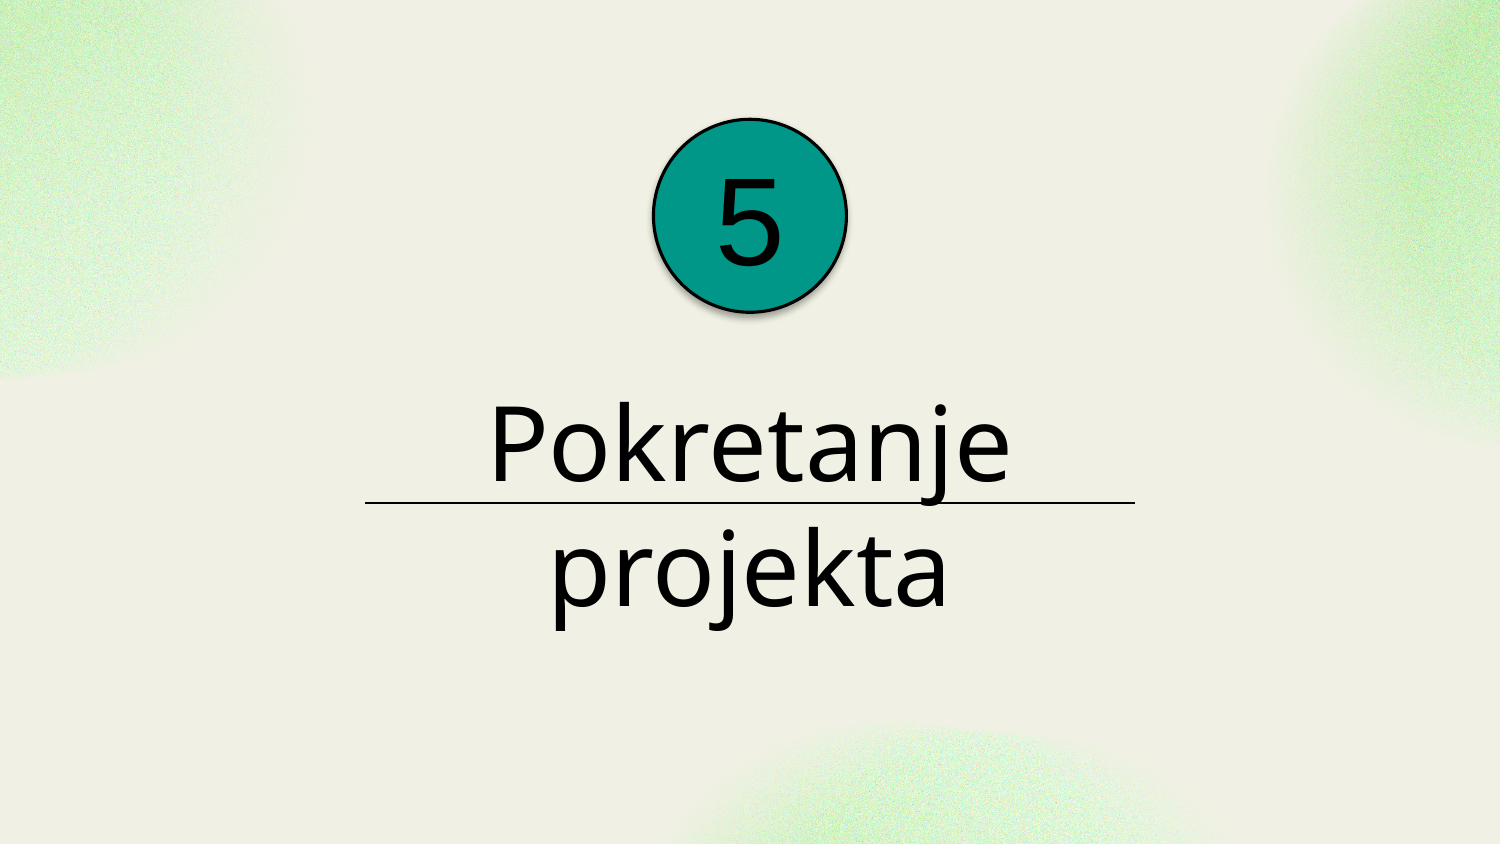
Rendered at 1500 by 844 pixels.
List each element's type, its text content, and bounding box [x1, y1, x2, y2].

text_box 5 [653, 119, 847, 313]
title Pokretanje projekta [390, 510, 1110, 566]
picture [623, 718, 1286, 844]
title Pokretanje projekta [390, 440, 1110, 501]
